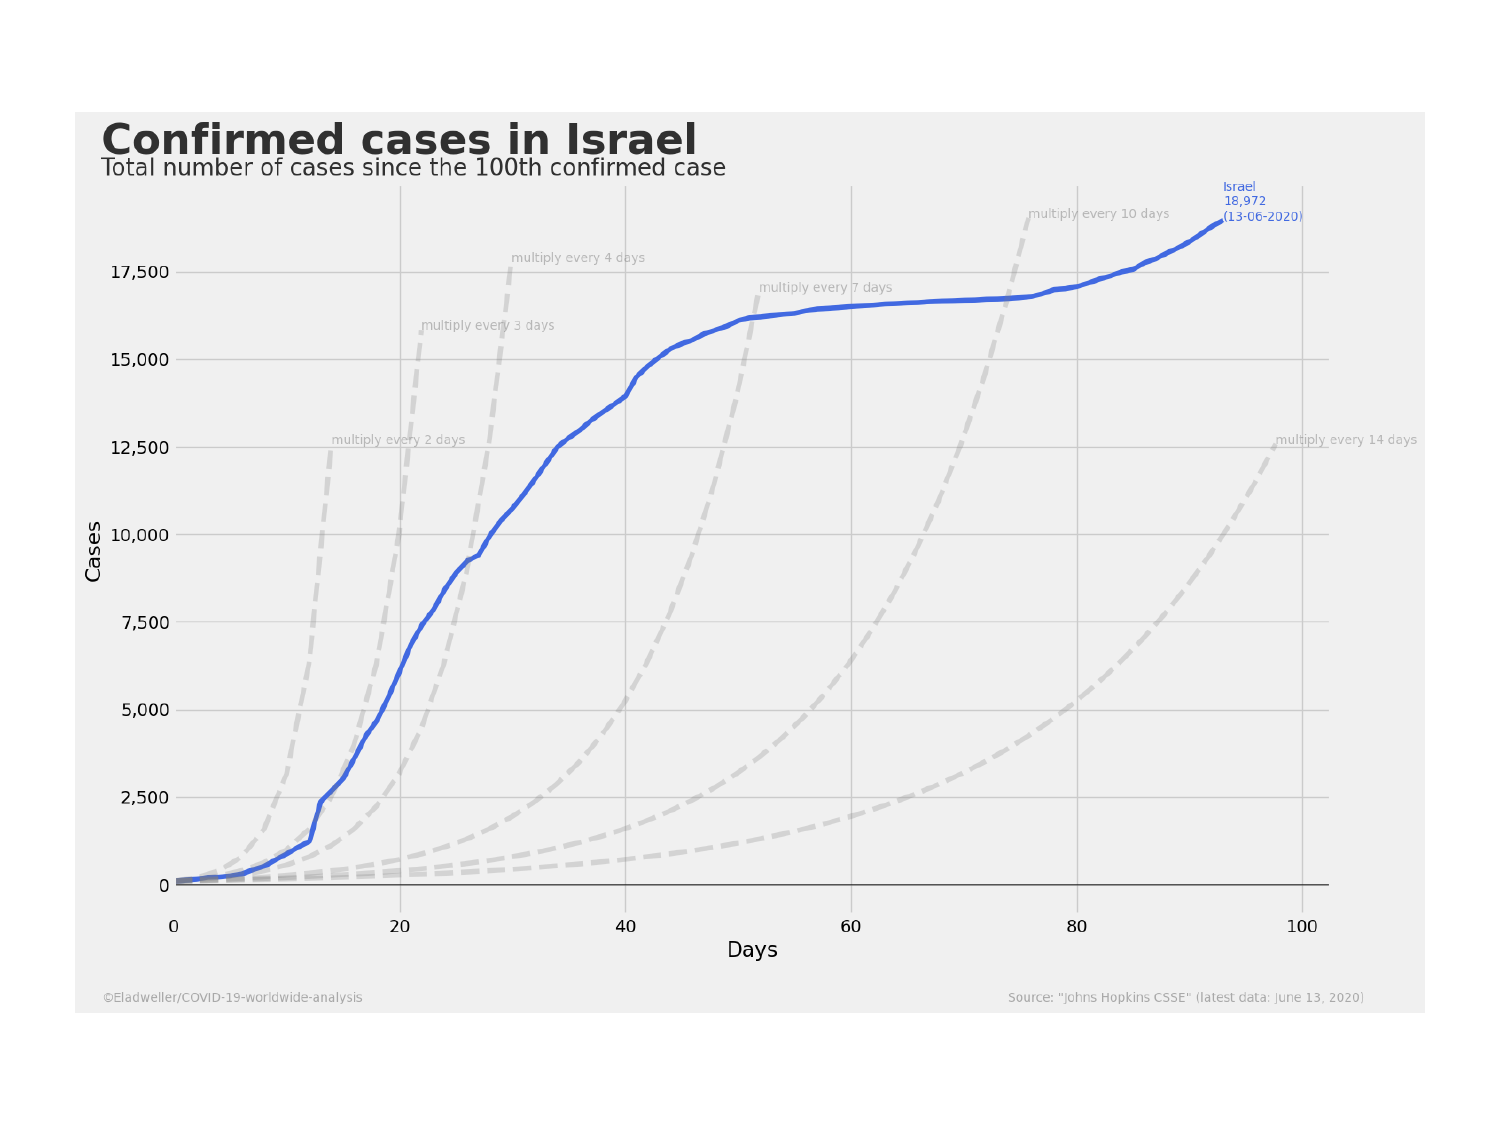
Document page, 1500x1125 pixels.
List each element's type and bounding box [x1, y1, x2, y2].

picture [74, 112, 1426, 1013]
